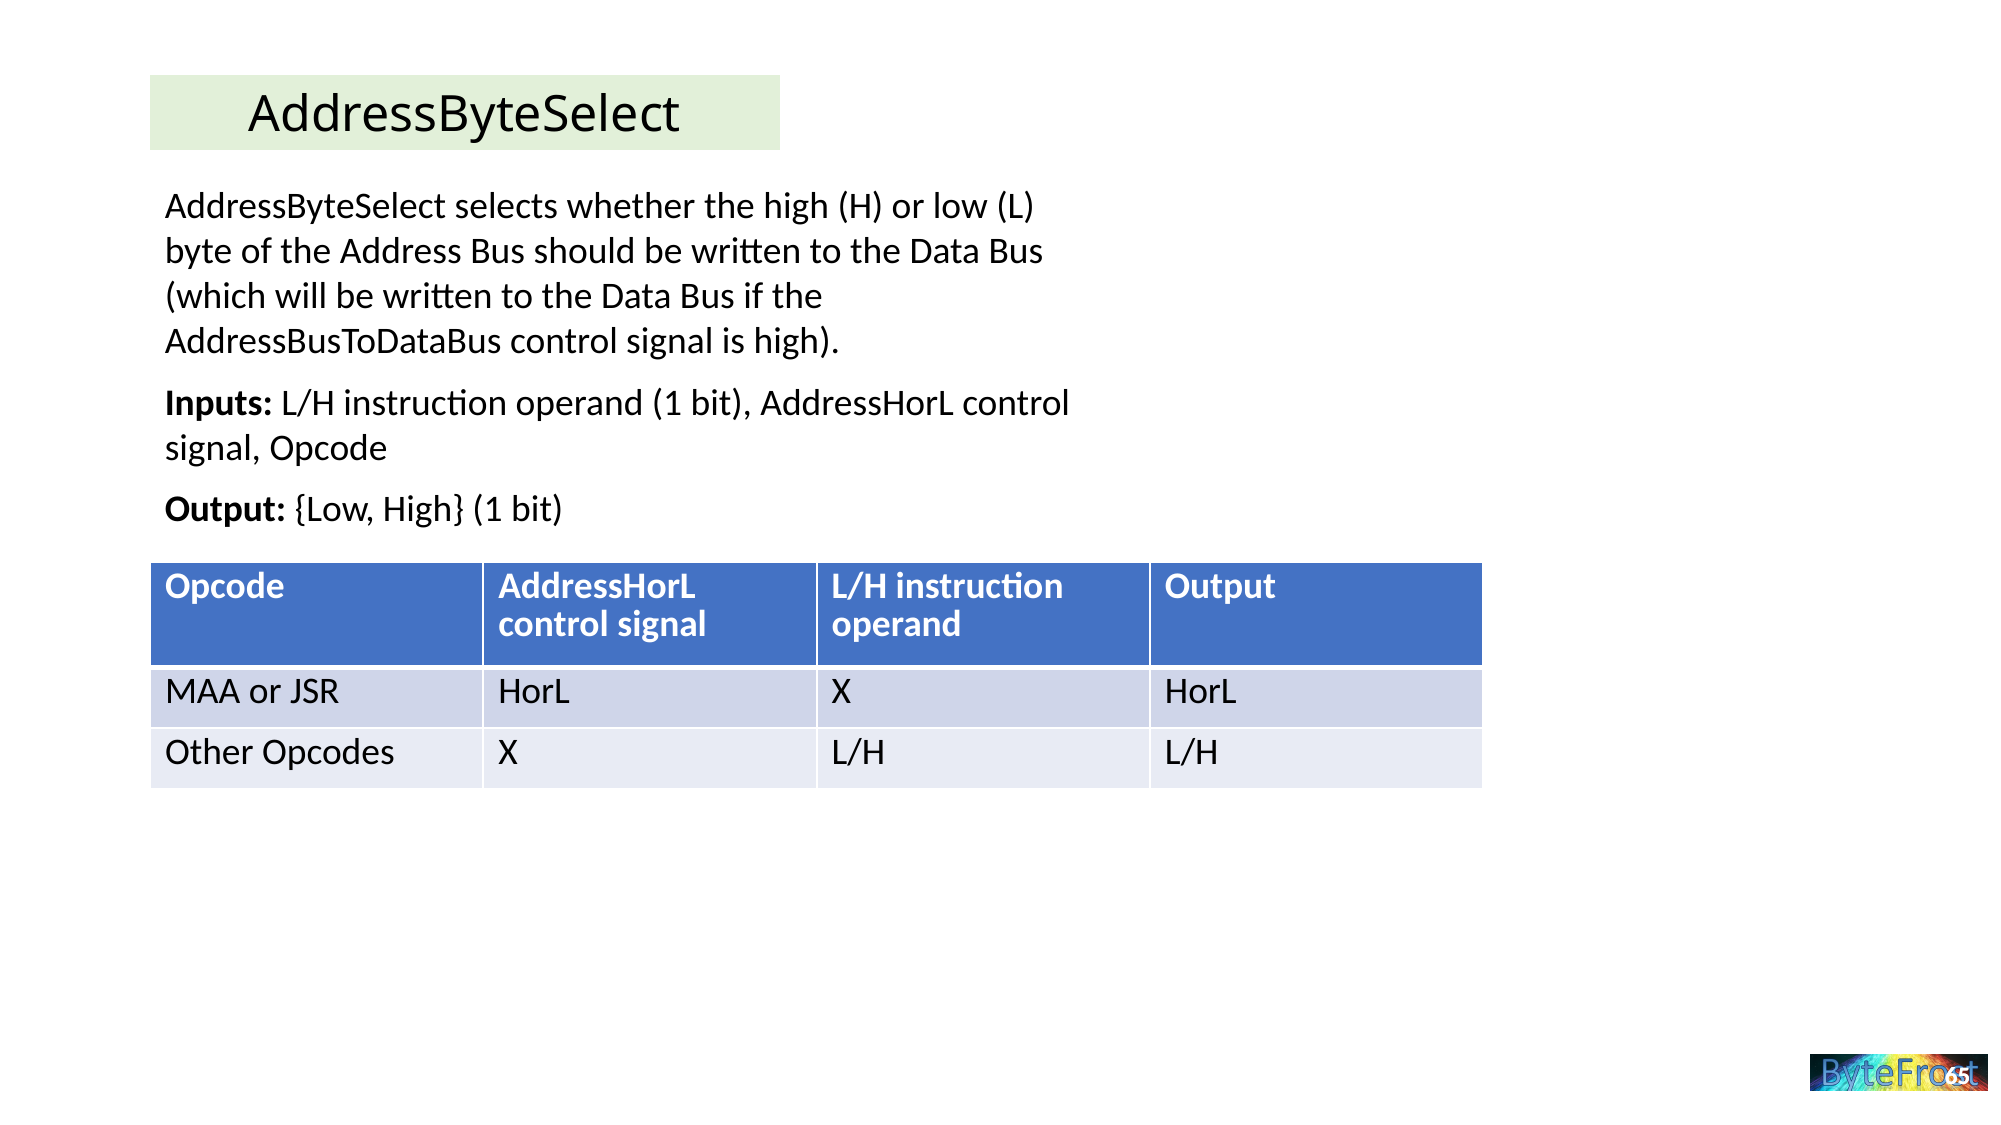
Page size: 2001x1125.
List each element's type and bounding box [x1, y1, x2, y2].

table_header [1151, 563, 1482, 665]
table_cell [484, 670, 816, 727]
table_cell [484, 729, 816, 788]
table_cell [151, 729, 482, 788]
title [150, 75, 780, 150]
table_header [484, 563, 816, 665]
table_header [818, 563, 1149, 665]
table_header [151, 563, 482, 665]
table_cell [1151, 729, 1482, 788]
table_cell [151, 670, 482, 727]
picture [1810, 1054, 1988, 1091]
table_cell [1151, 670, 1482, 727]
table_cell [818, 729, 1149, 788]
table_cell [818, 670, 1149, 727]
text_box [150, 173, 1107, 369]
text_box [150, 370, 1153, 537]
